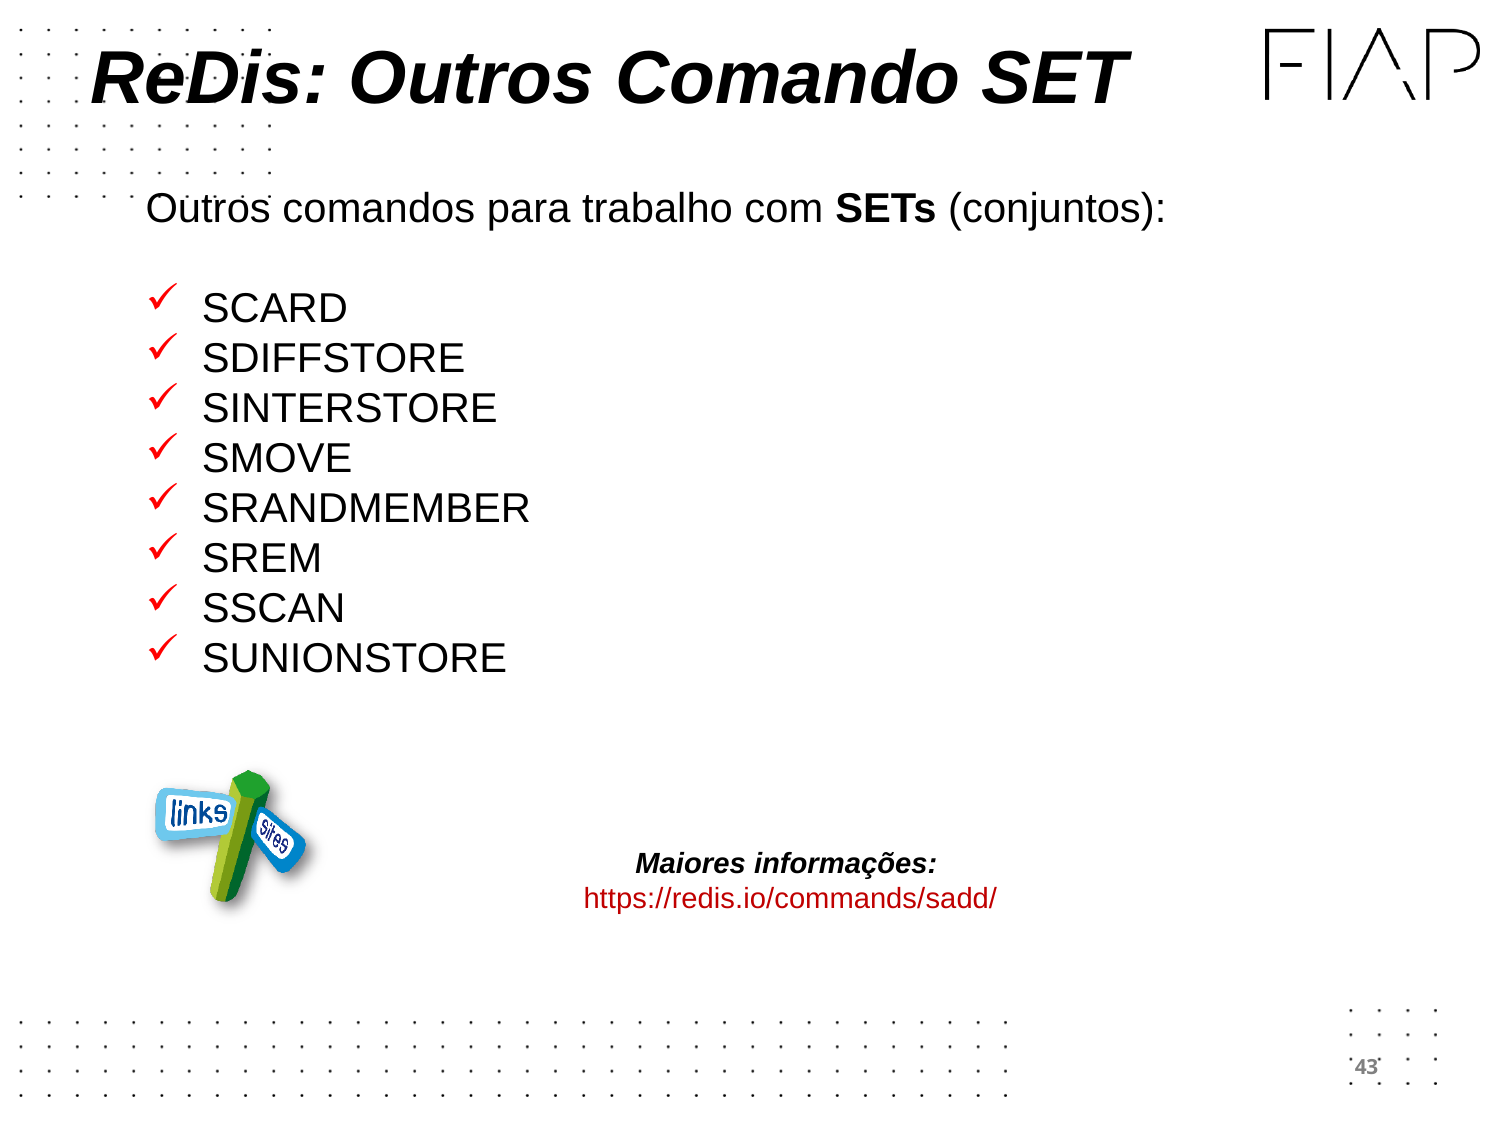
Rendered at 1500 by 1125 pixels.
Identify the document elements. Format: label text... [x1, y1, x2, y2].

picture [19, 28, 271, 198]
picture [19, 1019, 1007, 1097]
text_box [131, 757, 1451, 928]
picture [1344, 1007, 1437, 1085]
text_box Outros comandos para trabalho com SETs (conjuntos): SCARD SDIFFSTORE SINTERSTORE SMOVE SRANDMEMBER SREM SSCAN SUNIONSTORE [130, 173, 1334, 689]
picture [1265, 28, 1480, 100]
title ReDis: Outros Comando SET [75, 30, 1258, 157]
